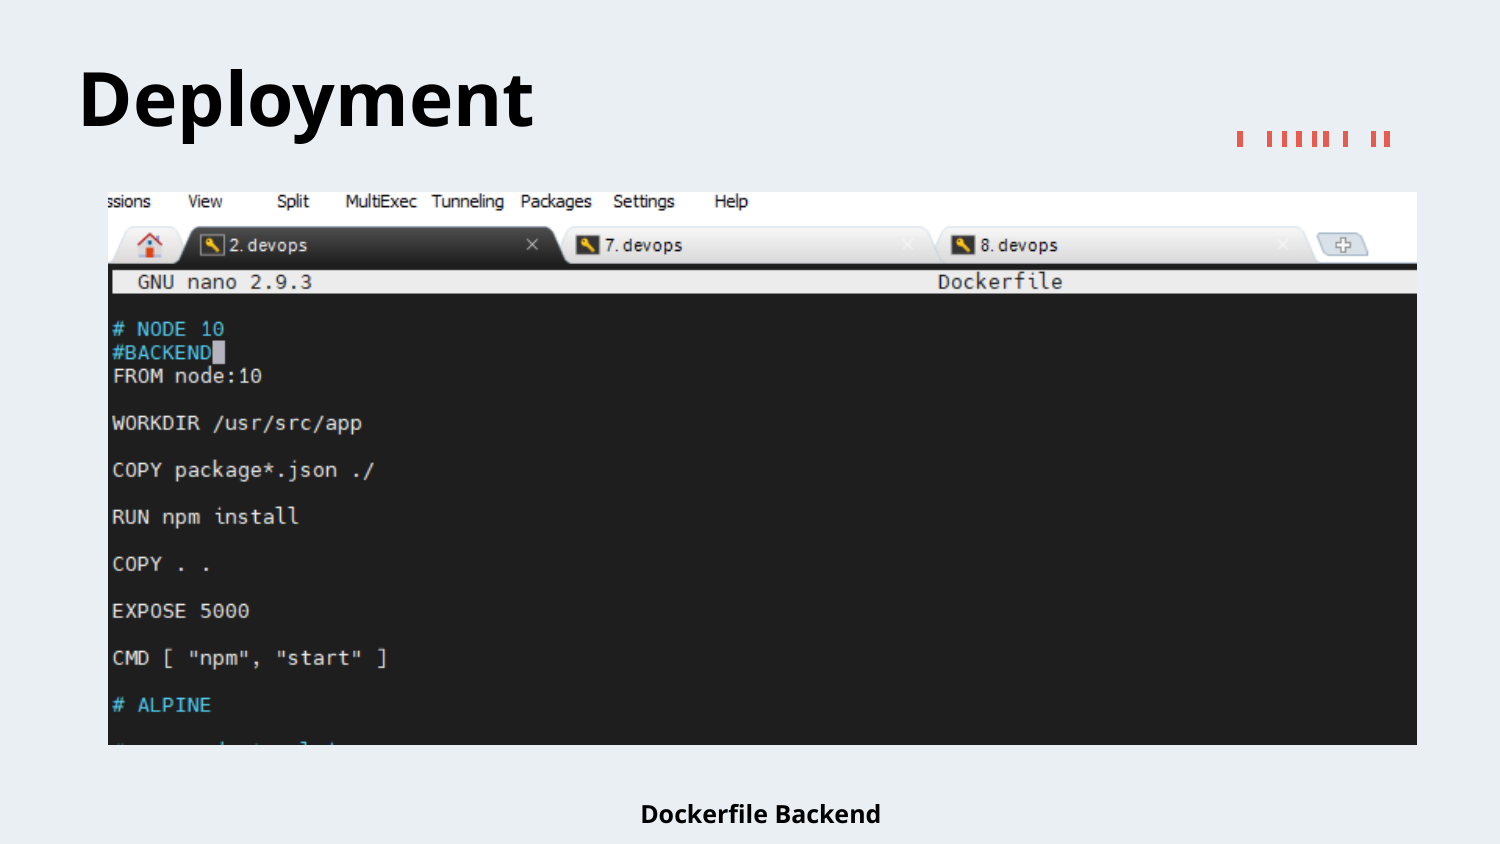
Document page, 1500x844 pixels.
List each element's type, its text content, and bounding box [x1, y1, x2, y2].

title Deployment [62, 36, 1336, 137]
picture [108, 192, 1417, 745]
text_box Dockerfile Backend [484, 770, 1015, 844]
